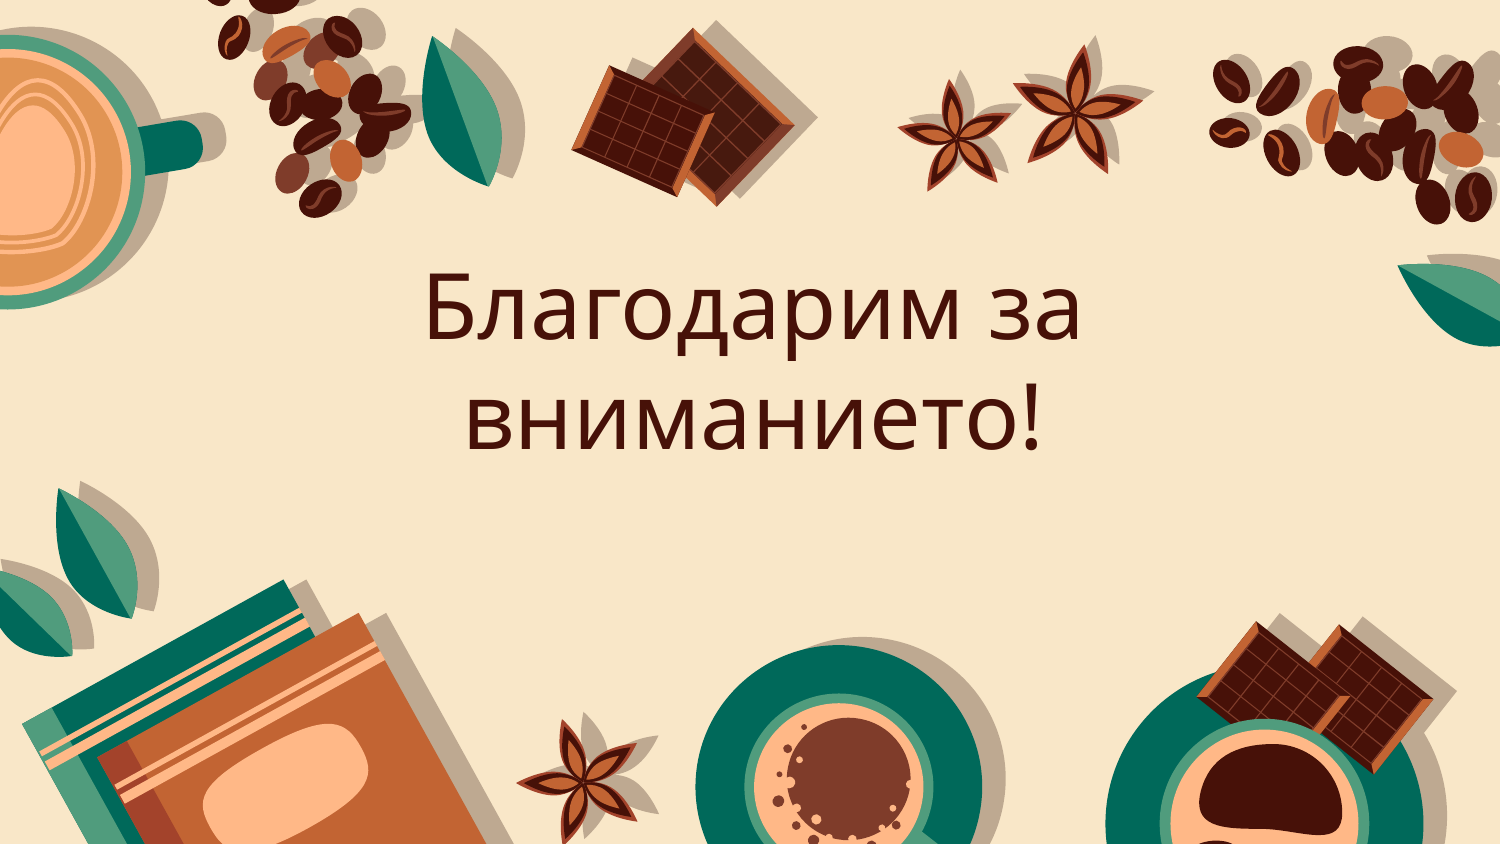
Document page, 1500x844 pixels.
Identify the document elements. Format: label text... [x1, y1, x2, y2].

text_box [515, 711, 660, 844]
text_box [0, 480, 169, 658]
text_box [21, 554, 598, 844]
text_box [571, 19, 819, 208]
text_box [897, 34, 1155, 192]
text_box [198, 0, 535, 219]
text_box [1105, 612, 1458, 844]
title Благодарим за вниманието! [137, 300, 1370, 483]
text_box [683, 624, 1018, 844]
